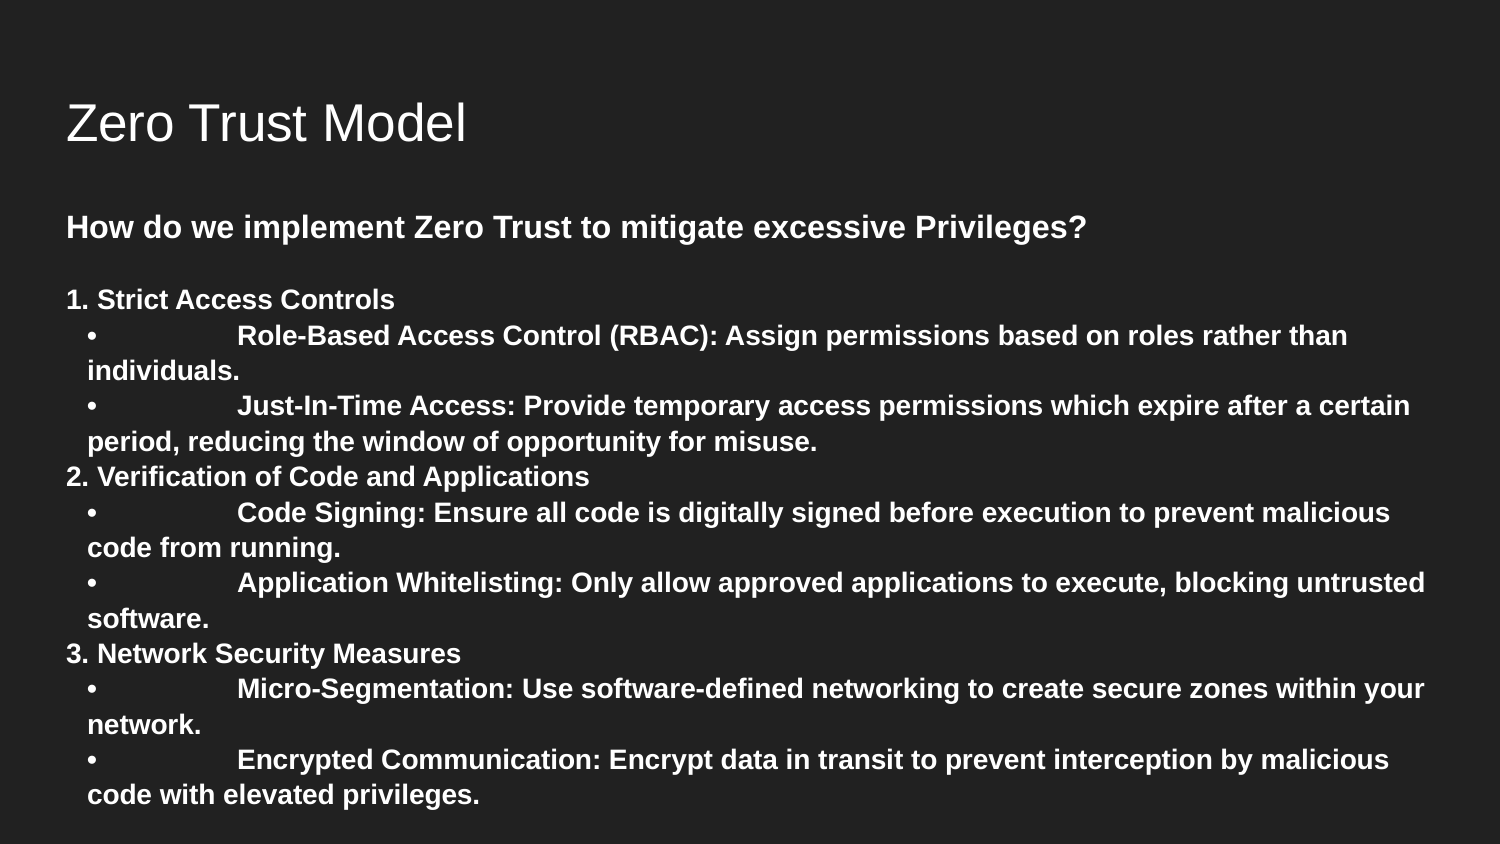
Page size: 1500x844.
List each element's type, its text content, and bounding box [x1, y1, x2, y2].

title Zero Trust Model [51, 72, 1449, 167]
list How do we implement Zero Trust to mitigate excessive Privileges? 1. Strict Access Controls • Role-Based Access Control (RBAC): Assign permissions based on roles rather than individuals. • Just-In-Time Access: Provide temporary access permissions which expire after a certain period, reducing the window of opportunity for misuse. 2. Verification of Code and Applications • Code Signing: Ensure all code is digitally signed before execution to prevent malicious code from running. • Application Whitelisting: Only allow approved applications to execute, blocking untrusted software. 3. Network Security Measures • Micro-Segmentation: Use software-defined networking to create secure zones within your network. • Encrypted Communication: Encrypt data in transit to prevent interception by malicious code with elevated privileges. [51, 189, 1449, 750]
